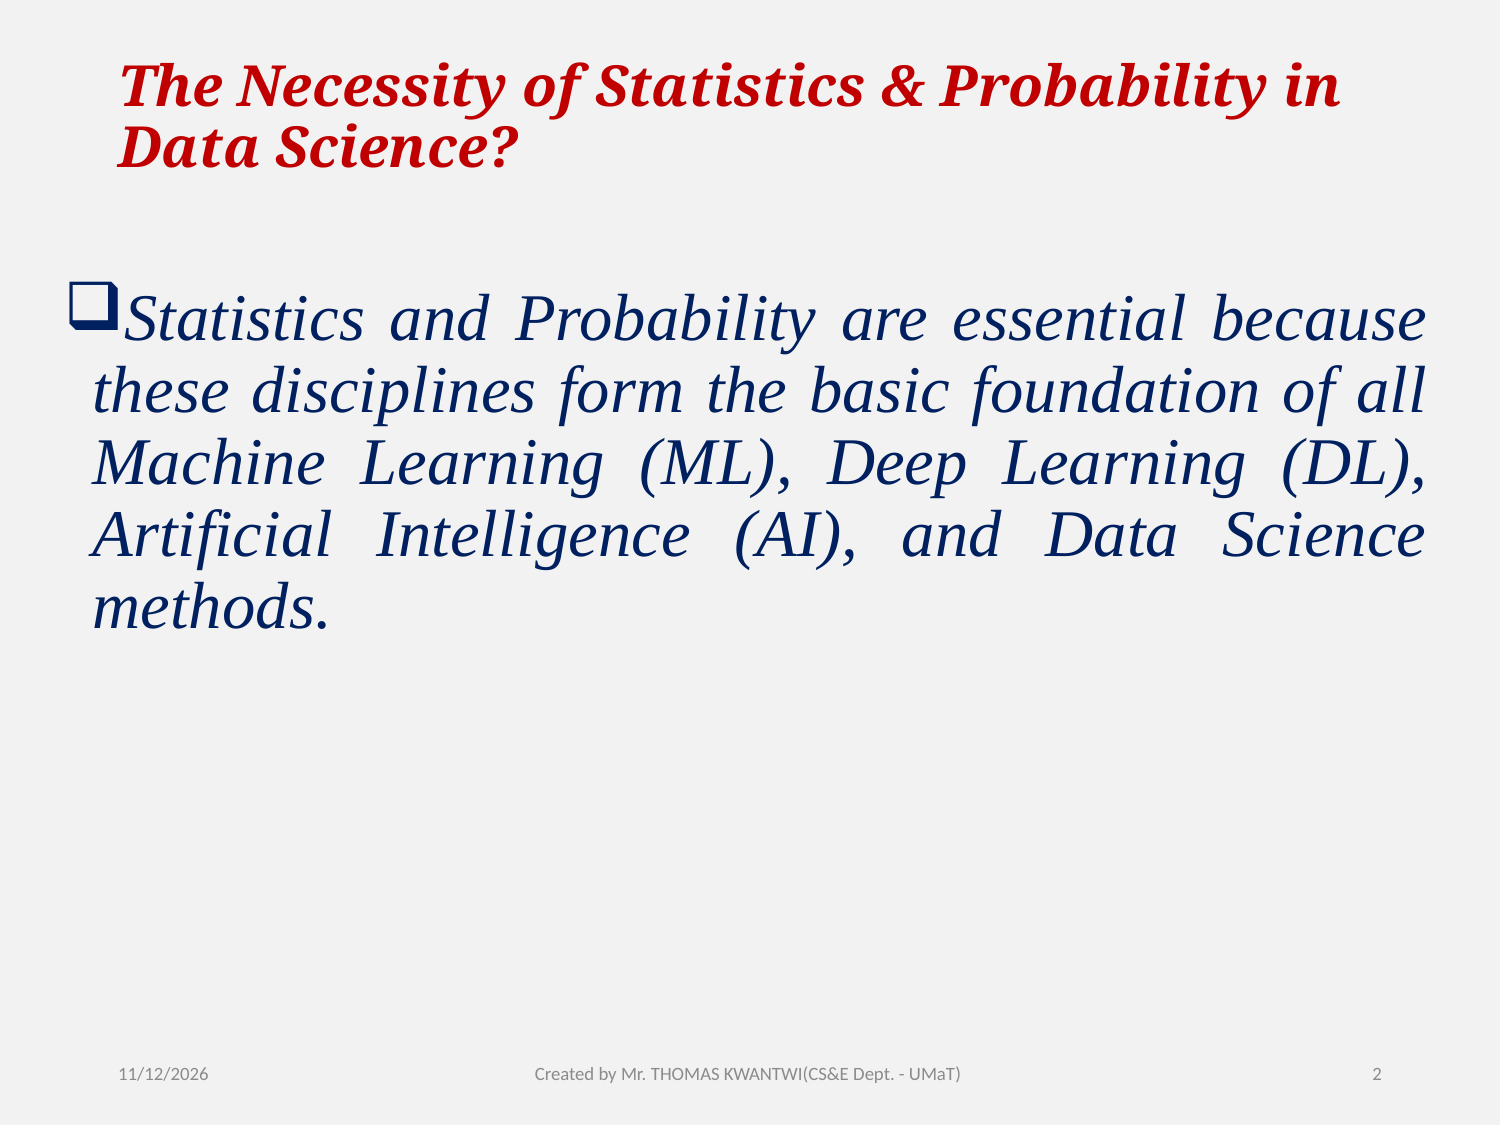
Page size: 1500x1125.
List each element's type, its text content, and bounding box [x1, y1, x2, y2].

list Statistics and Probability are essential because these disciplines form the basic foundation of all Machine Learning (ML), Deep Learning (DL), Artificial Intelligence (AI), and Data Science methods. [49, 275, 1445, 1051]
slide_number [103, 1042, 441, 1103]
footer Created by Mr. THOMAS KWANTWI(CS&E Dept. - UMaT) [496, 1042, 1004, 1103]
title The Necessity of Statistics & Probability in Data Science? [103, 50, 1397, 188]
slide_number 2 [1059, 1042, 1397, 1103]
